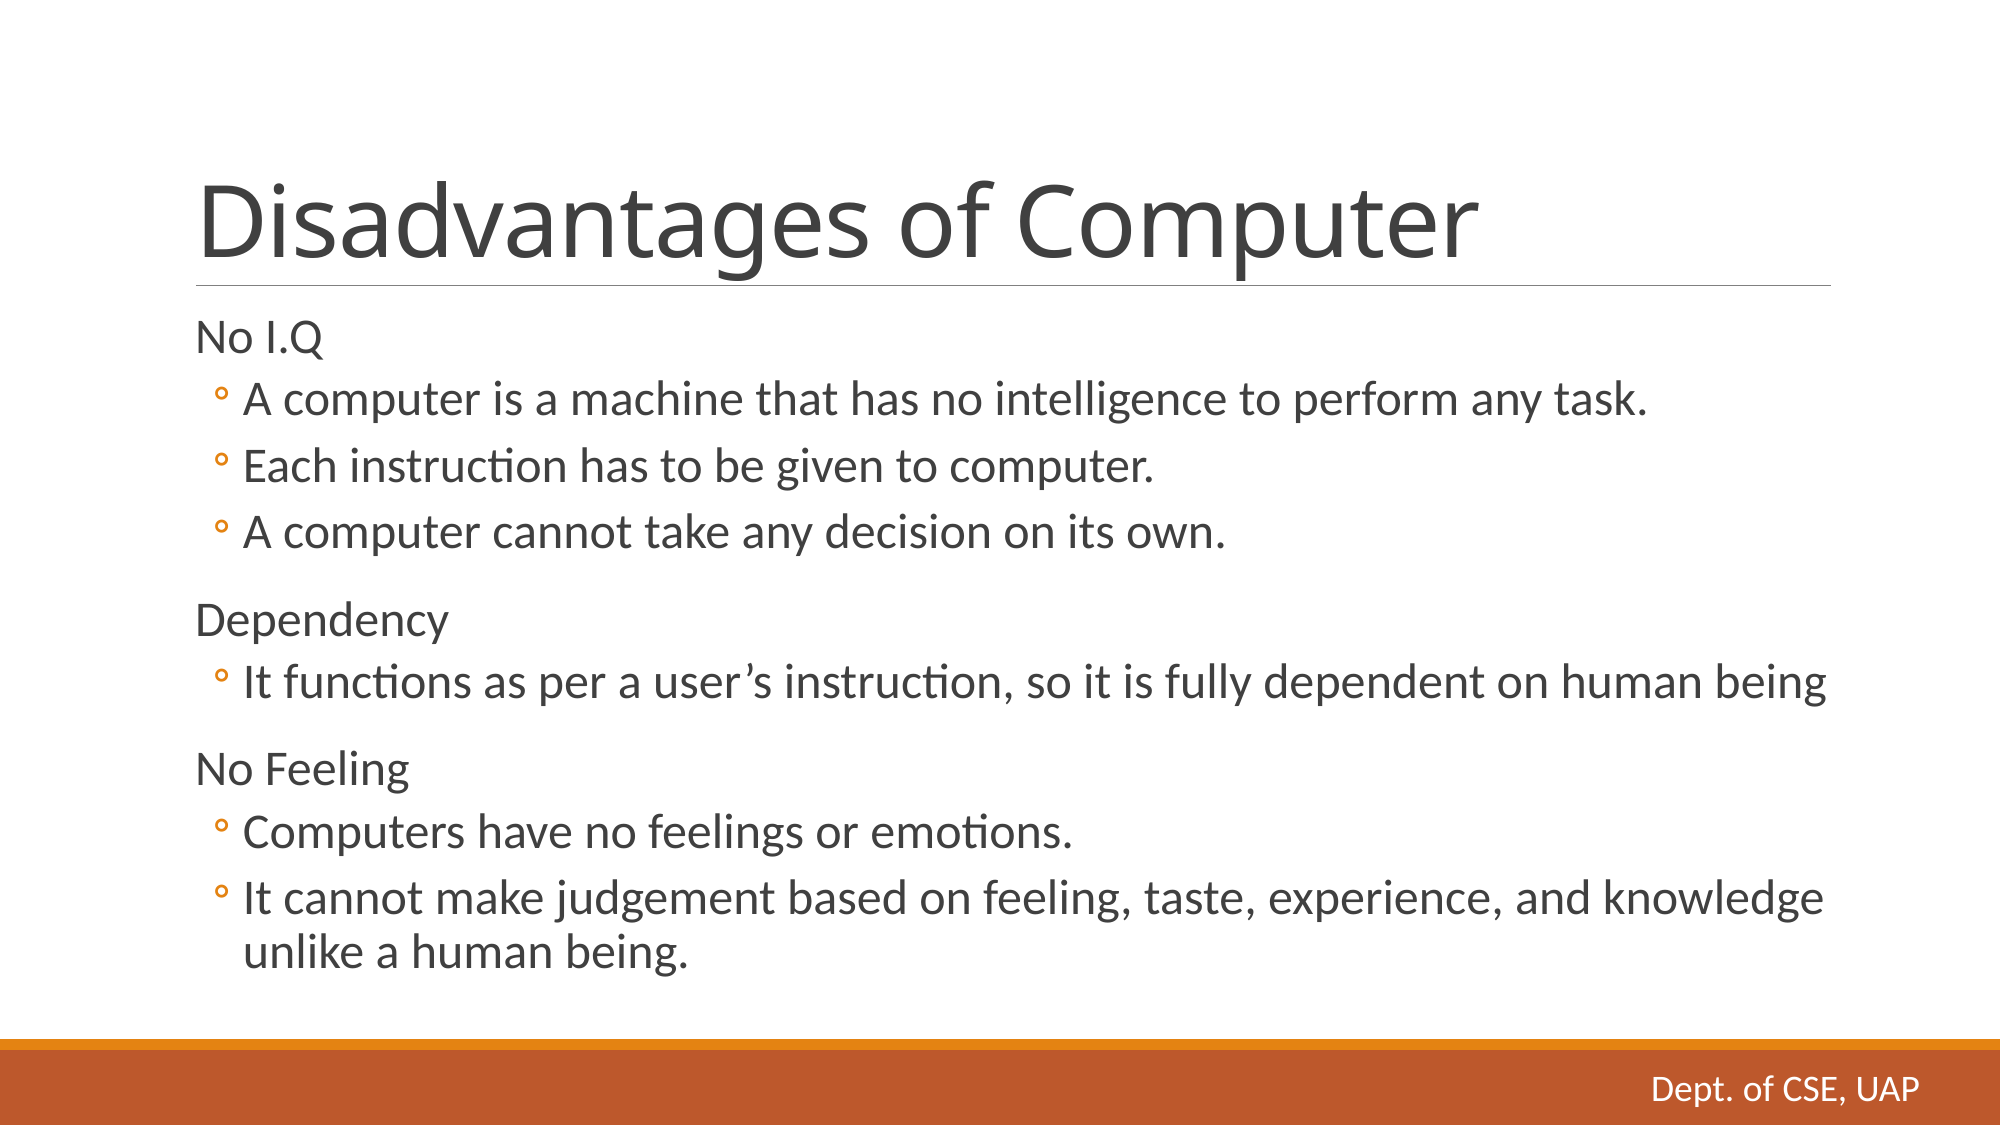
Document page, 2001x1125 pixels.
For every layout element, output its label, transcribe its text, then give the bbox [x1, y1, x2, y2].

text_box Dept. of CSE, UAP [1636, 1056, 1936, 1117]
list No I.Q A computer is a machine that has no intelligence to perform any task. Each instruction has to be given to computer. A computer cannot take any decision on its own. Dependency It functions as per a user’s instruction, so it is fully dependent on human being No Feeling Computers have no feelings or emotions. It cannot make judgement based on feeling, taste, experience, and knowledge unlike a human being. [180, 302, 1830, 1025]
title Disadvantages of Computer [180, 47, 1830, 285]
